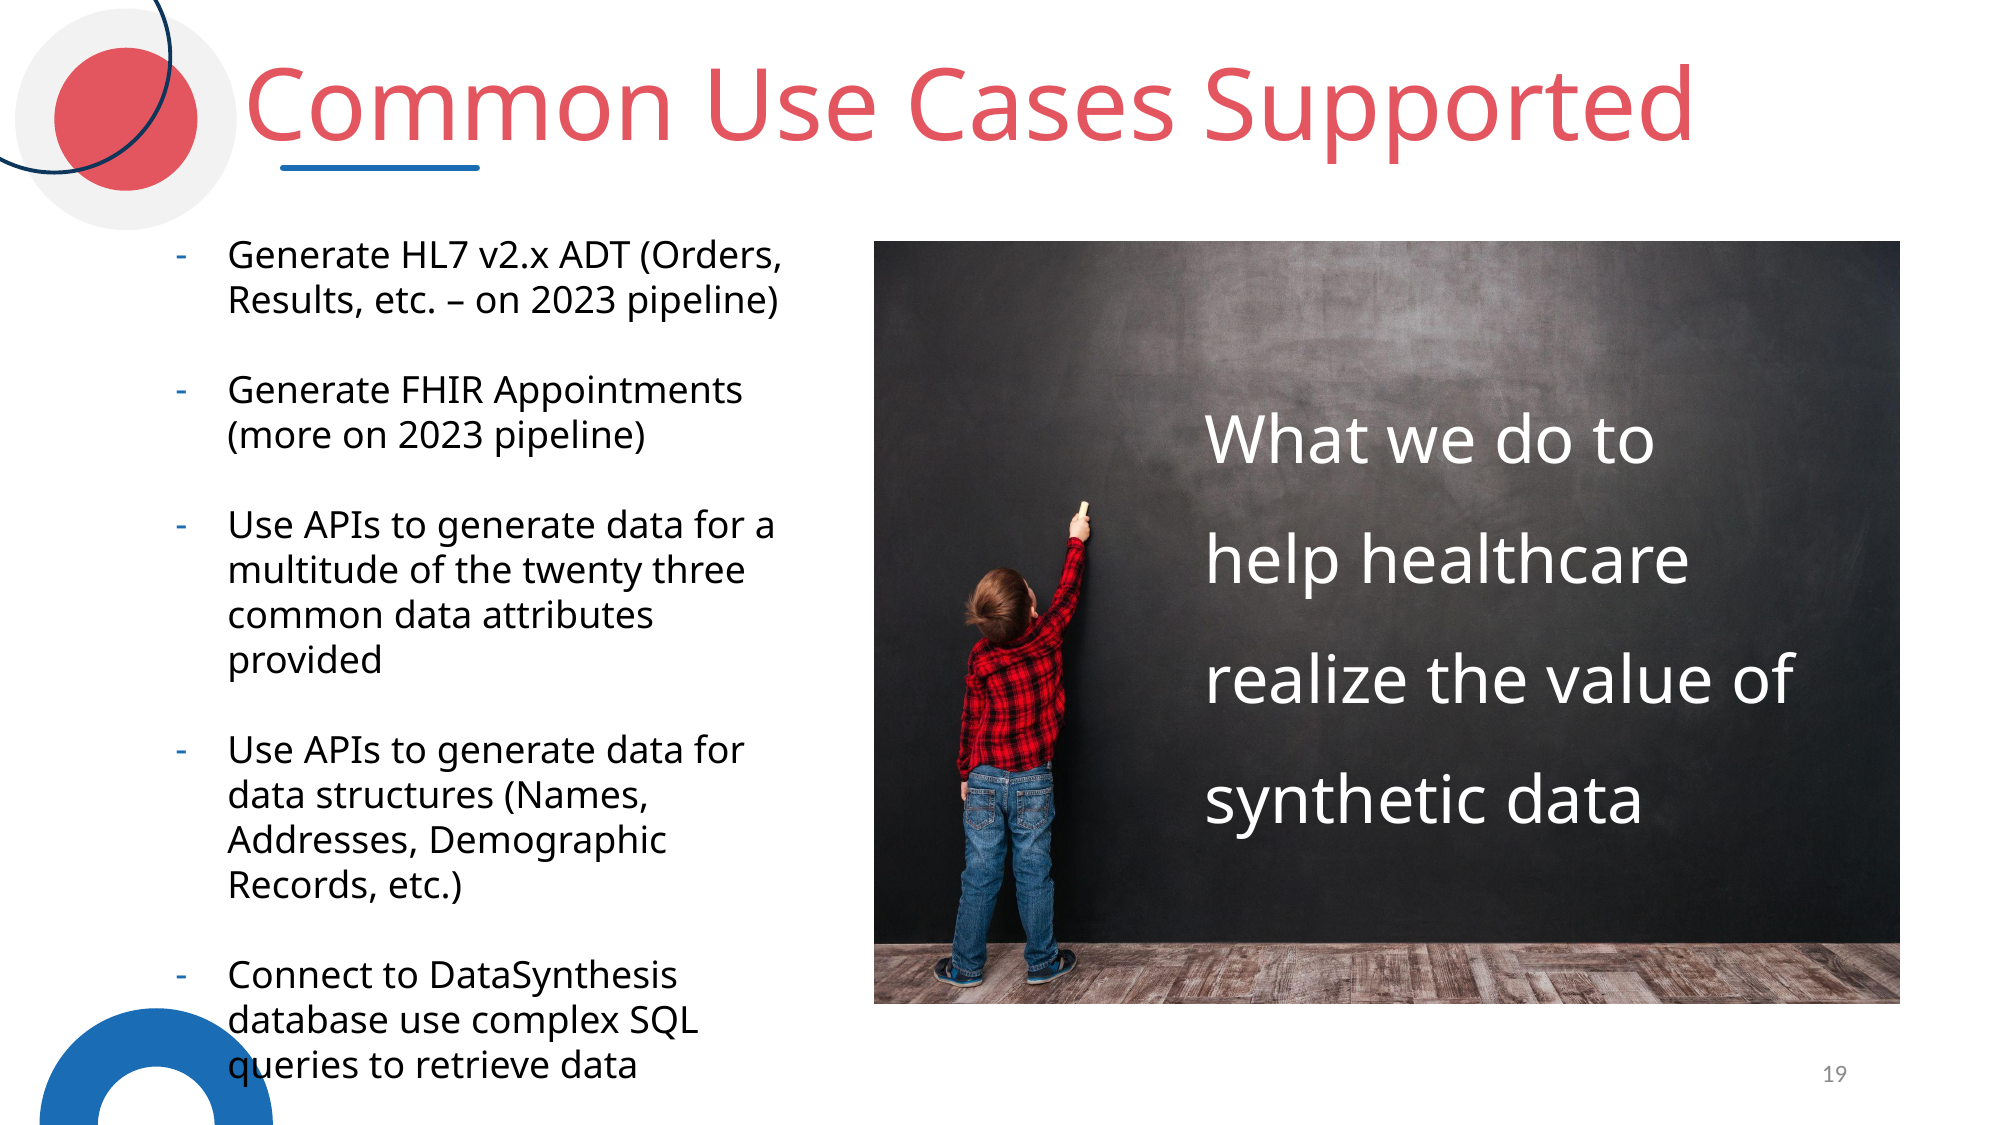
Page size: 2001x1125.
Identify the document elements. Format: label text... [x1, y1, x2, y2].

slide_number 19 [1412, 1042, 1863, 1103]
picture [874, 241, 1900, 1004]
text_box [248, 33, 1695, 170]
text_box [38, 1008, 137, 1125]
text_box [0, 0, 237, 231]
text_box Generate HL7 v2.x ADT (Orders, Results, etc. – on 2023 pipeline) Generate FHIR Appointments (more on 2023 pipeline) Use APIs to generate data for a multitude of the twenty three common data attributes provided Use APIs to generate data for data structures (Names, Addresses, Demographic Records, etc.) Connect to DataSynthesis database use complex SQL queries to retrieve data [137, 215, 834, 1125]
